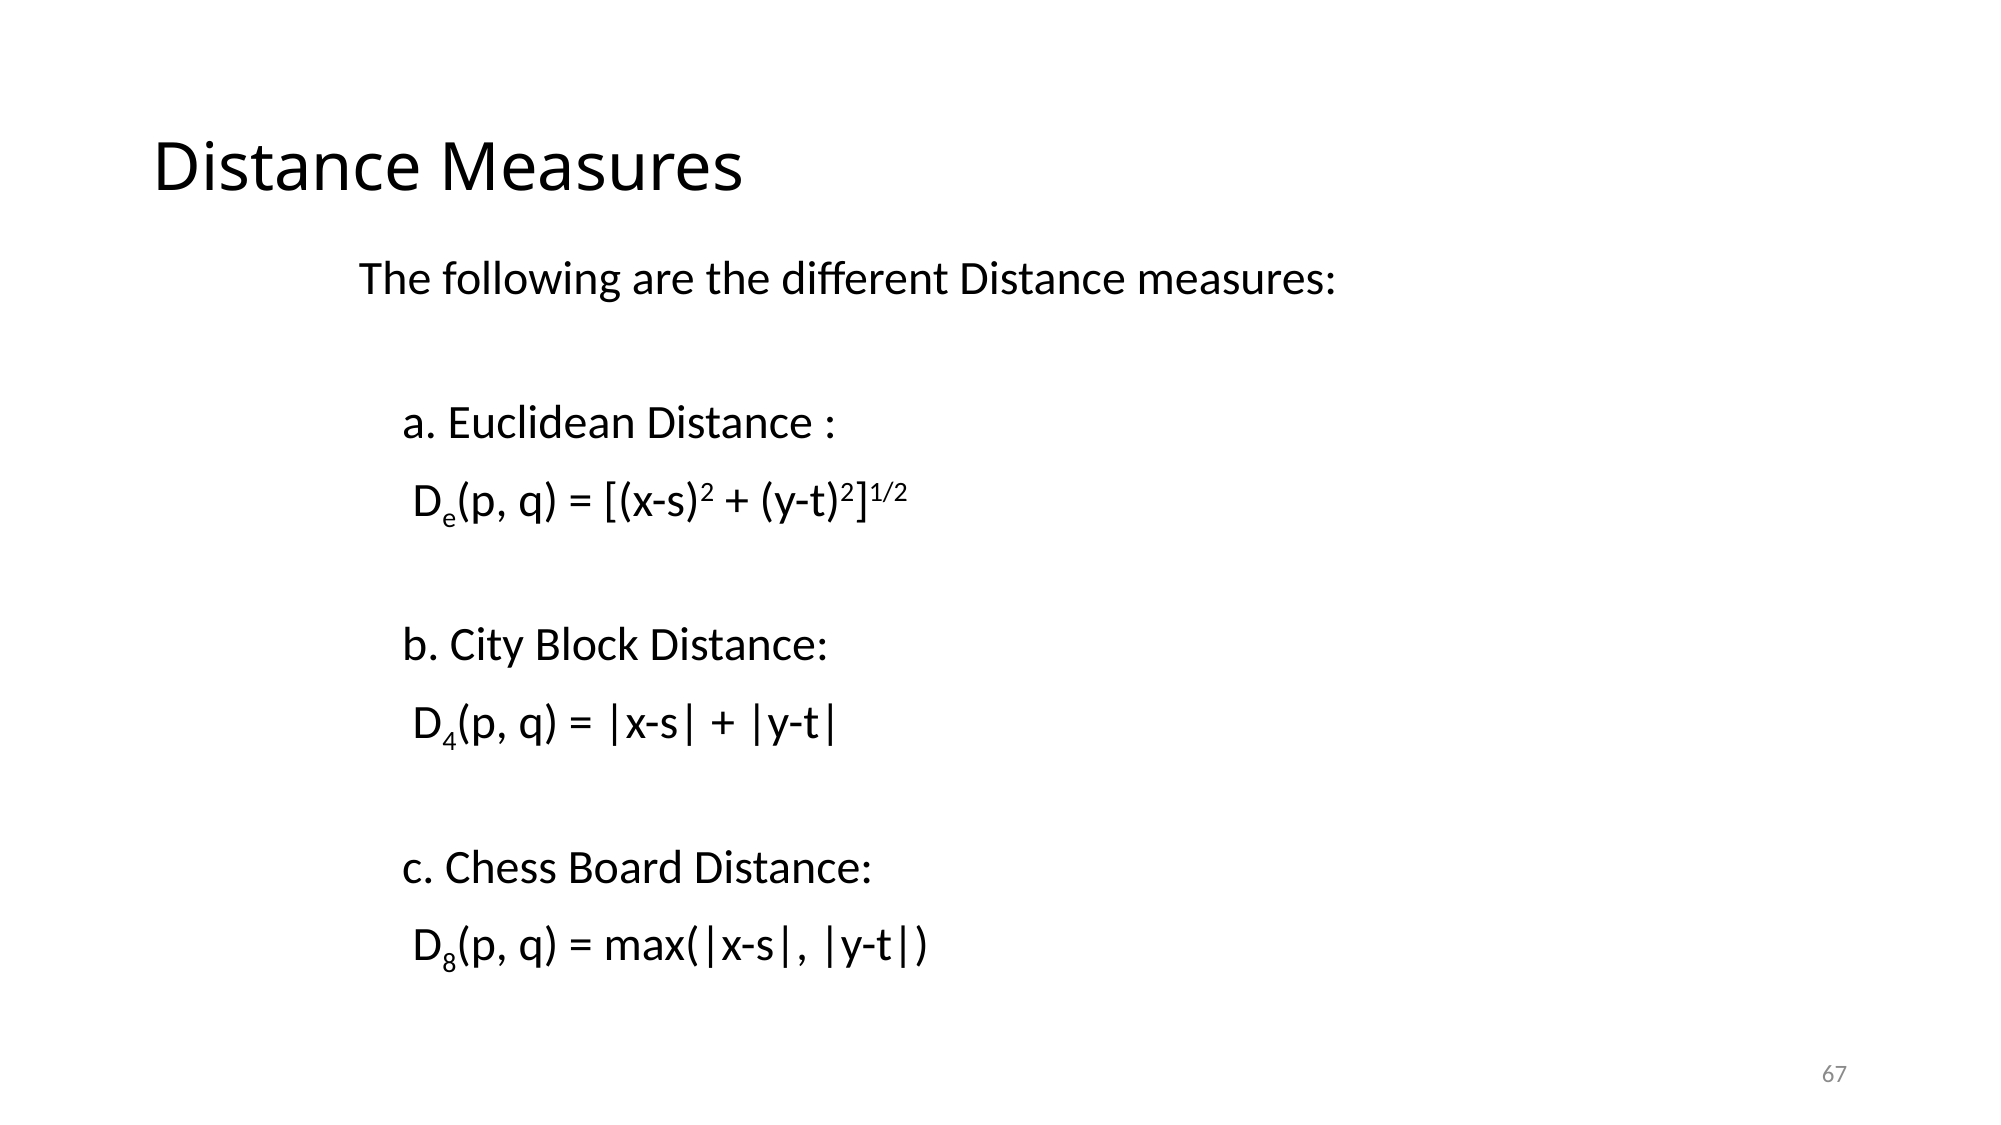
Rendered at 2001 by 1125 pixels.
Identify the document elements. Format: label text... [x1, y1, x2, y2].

slide_number 67 [1412, 1042, 1863, 1103]
list The following are the different Distance measures: a. Euclidean Distance : De(p, q) = [(x-s)2 + (y-t)2]1/2 b. City Block Distance: D4(p, q) = |x-s| + |y-t| c. Chess Board Distance: D8(p, q) = max(|x-s|, |y-t|) [343, 246, 1686, 985]
title Distance Measures [137, 59, 1863, 278]
